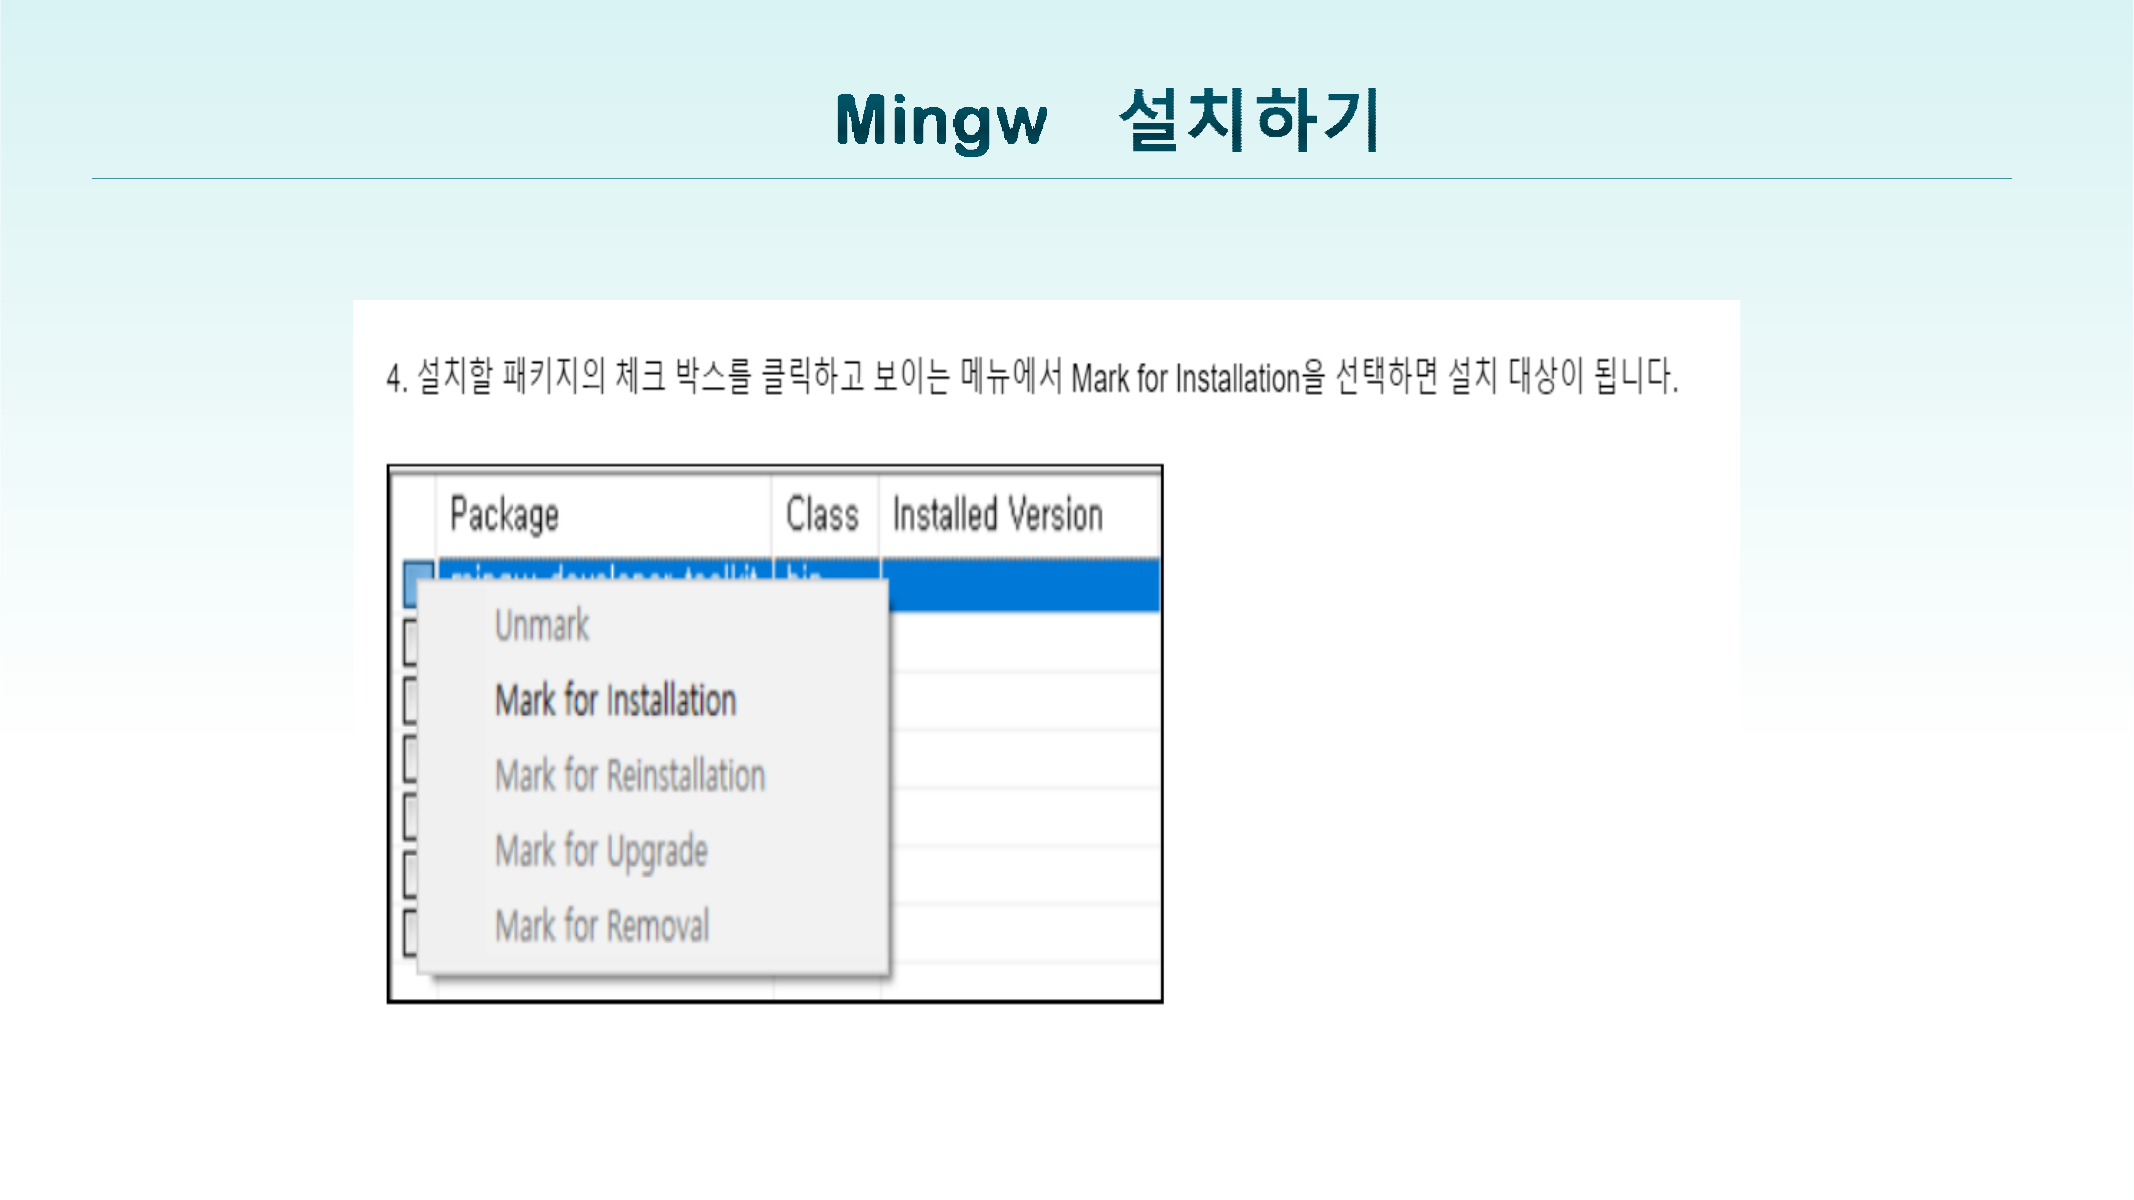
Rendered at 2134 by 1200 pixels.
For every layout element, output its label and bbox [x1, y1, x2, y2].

text_box [837, 94, 1047, 157]
picture [0, 0, 2134, 1200]
text_box [1119, 88, 1376, 152]
